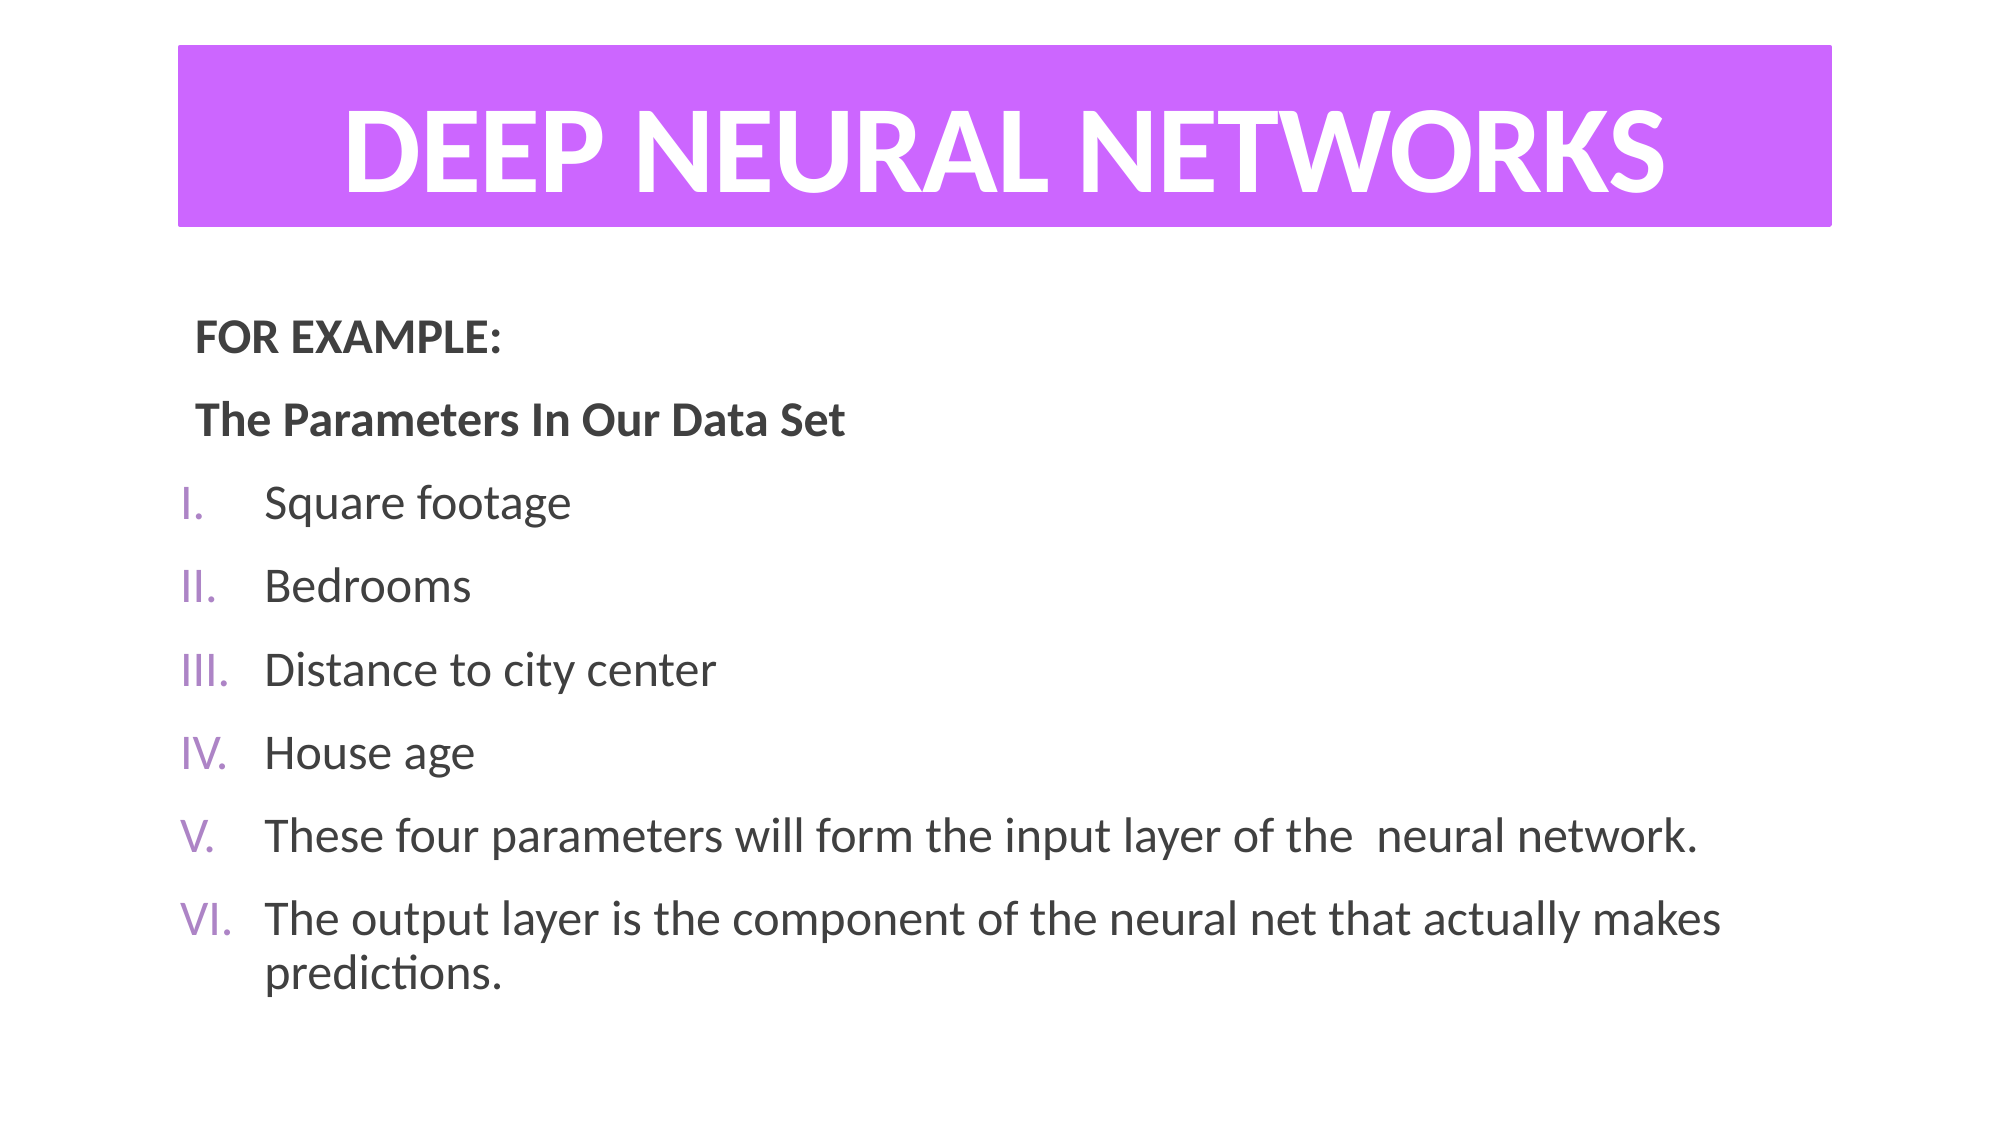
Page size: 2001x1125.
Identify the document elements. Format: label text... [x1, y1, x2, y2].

text_box DEEP NEURAL NETWORKS [178, 45, 1832, 227]
list FOR EXAMPLE: The Parameters In Our Data Set Square footage Bedrooms Distance to city center House age These four parameters will form the input layer of the neural network. The output layer is the component of the neural net that actually makes predictions. [180, 302, 1830, 963]
